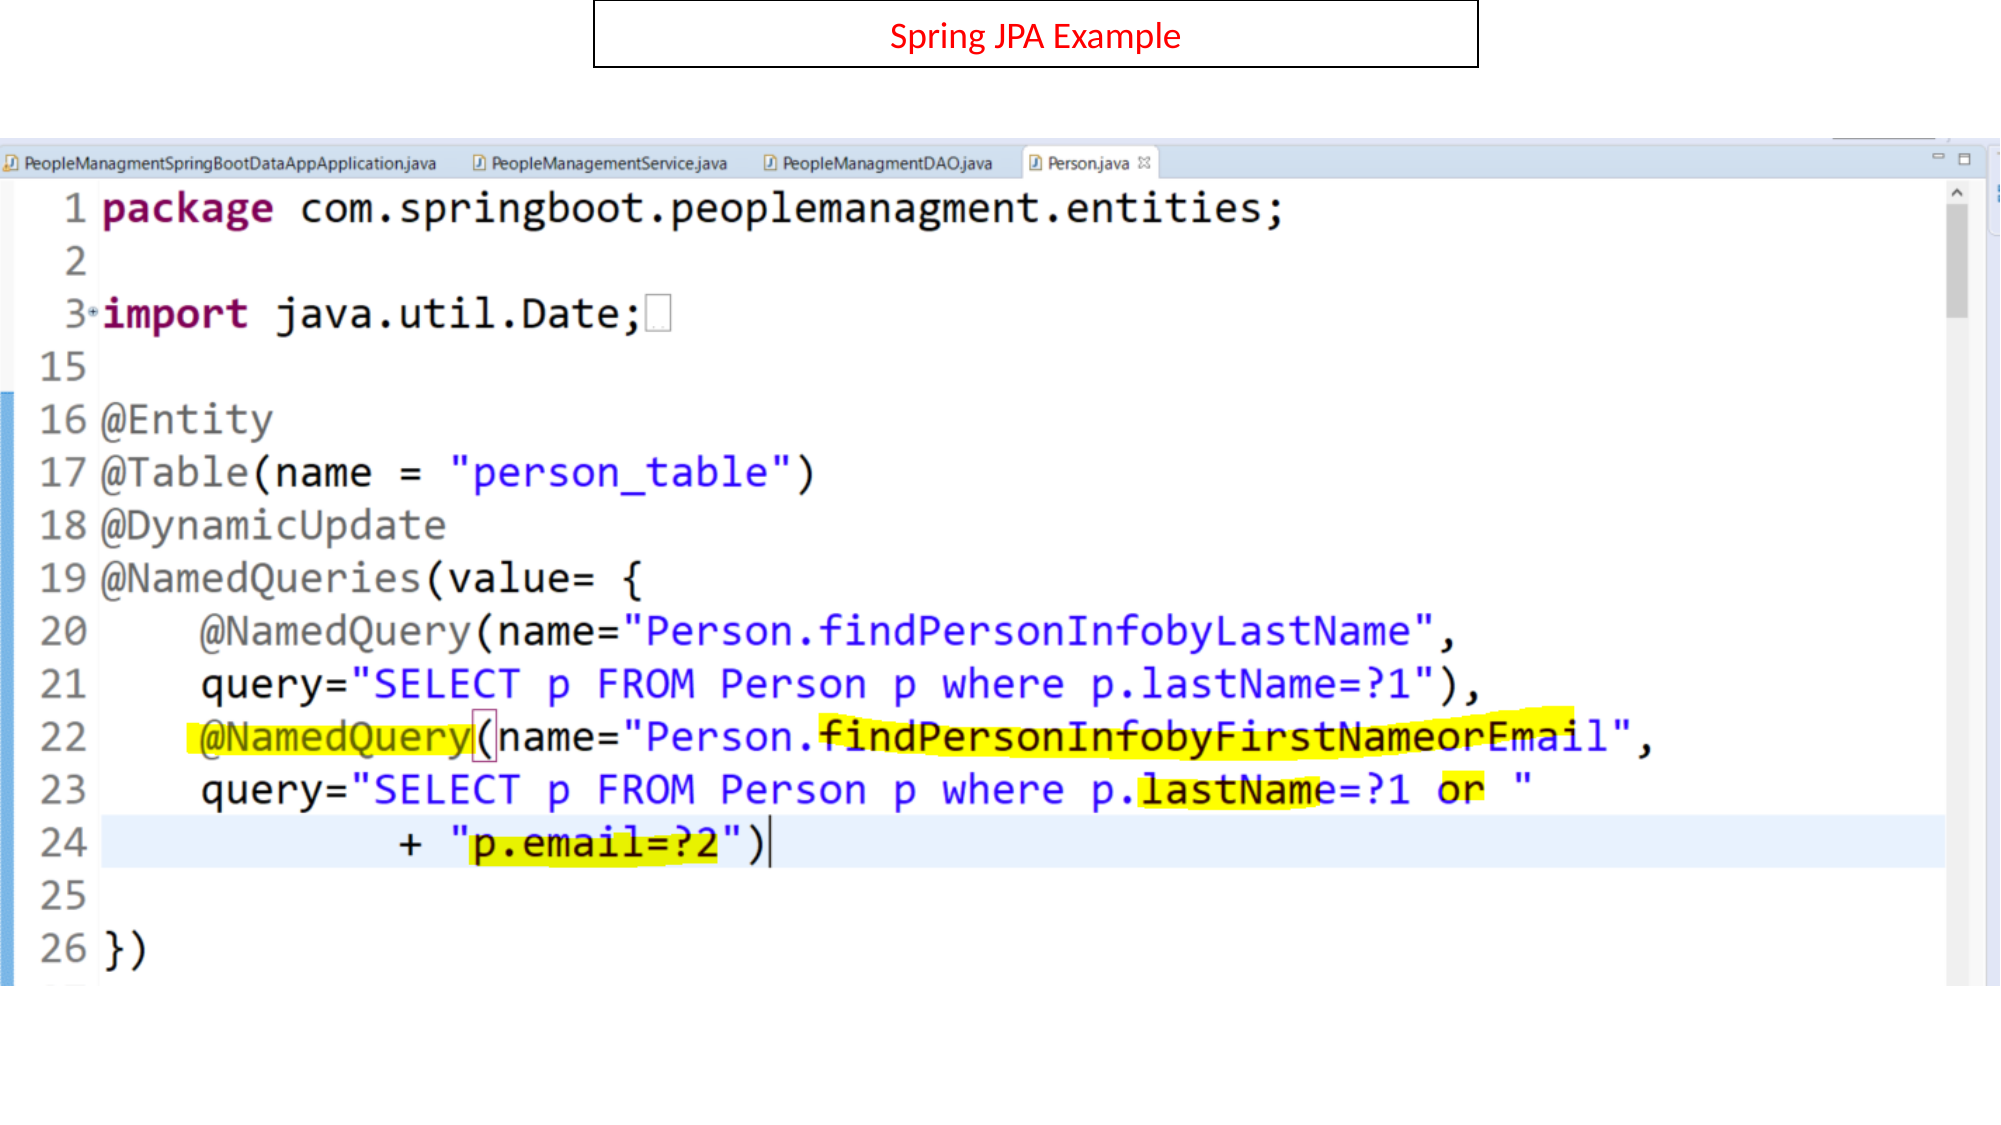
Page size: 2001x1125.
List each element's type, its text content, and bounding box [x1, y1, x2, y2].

picture [0, 138, 2000, 986]
text_box Spring JPA Example [593, 0, 1479, 68]
